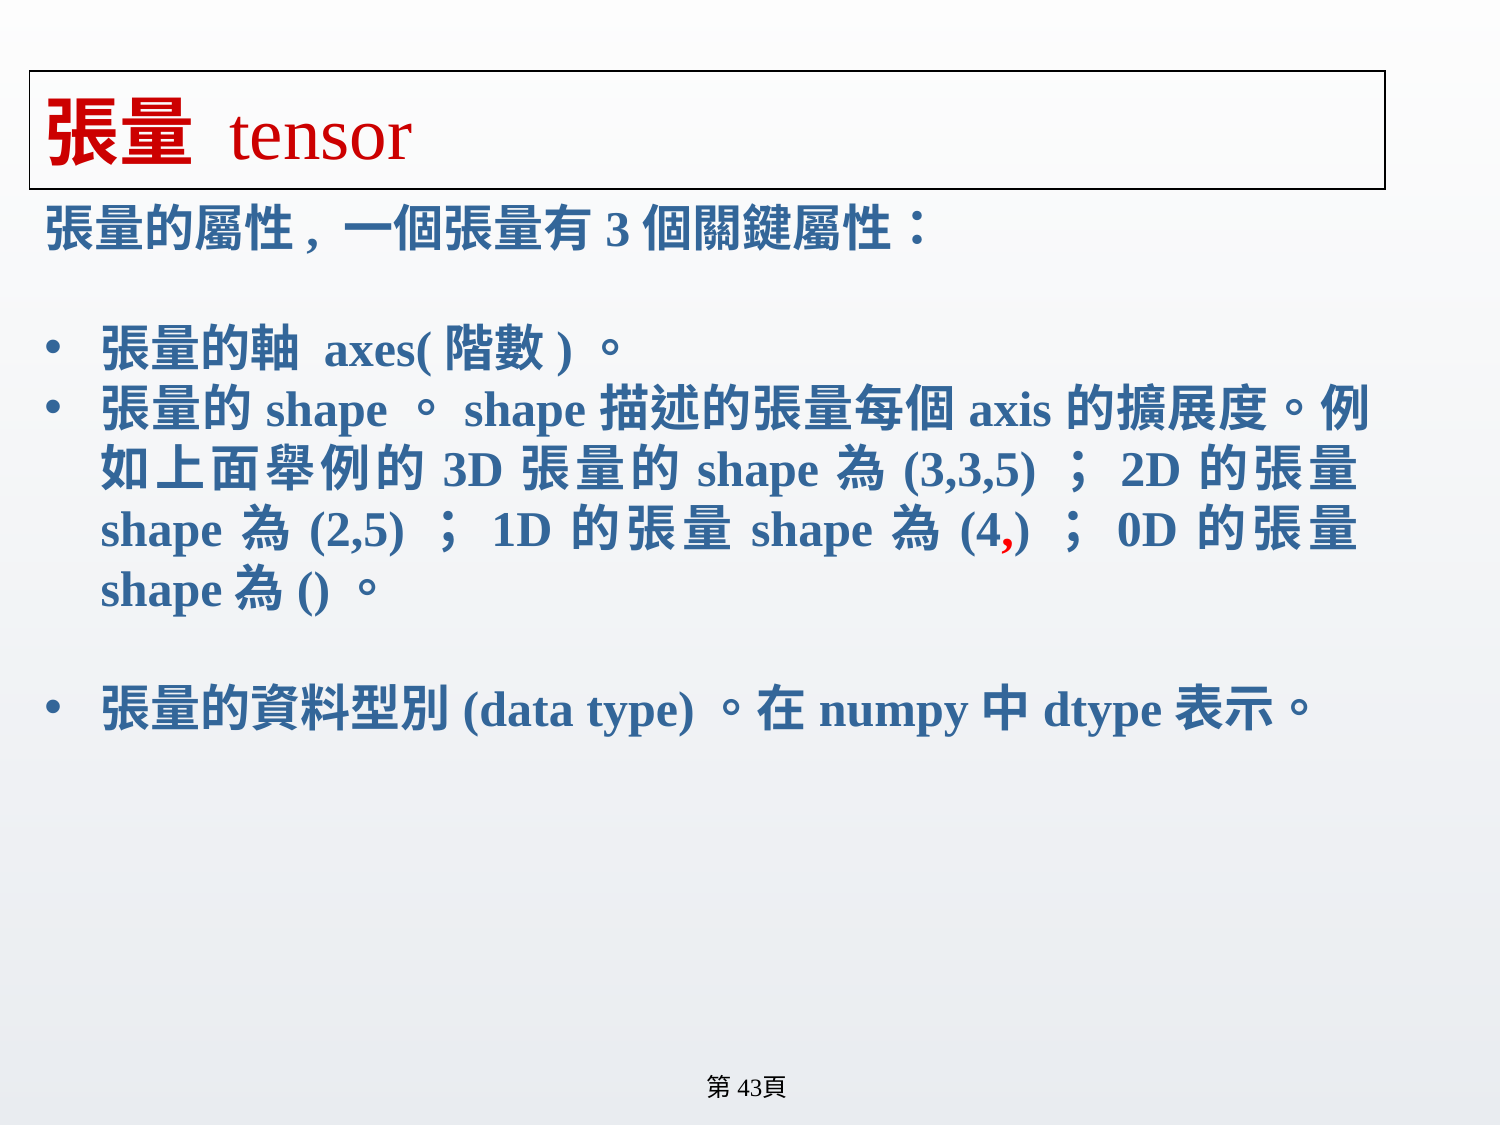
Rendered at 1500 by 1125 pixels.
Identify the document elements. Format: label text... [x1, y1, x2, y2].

title 張量 tensor [29, 70, 1386, 189]
list 張量的屬性, 一個張量有3個關鍵屬性： 張量的軸 axes(階數)。 張量的shape。shape描述的張量每個axis的擴展度。例如上面舉例的3D張量的shape為(3,3,5)；2D的張量shape為(2,5)；1D的張量shape為(4,)；0D的張量shape為()。 張量的資料型別(data type)。在numpy中dtype表示。 [29, 189, 1386, 1017]
